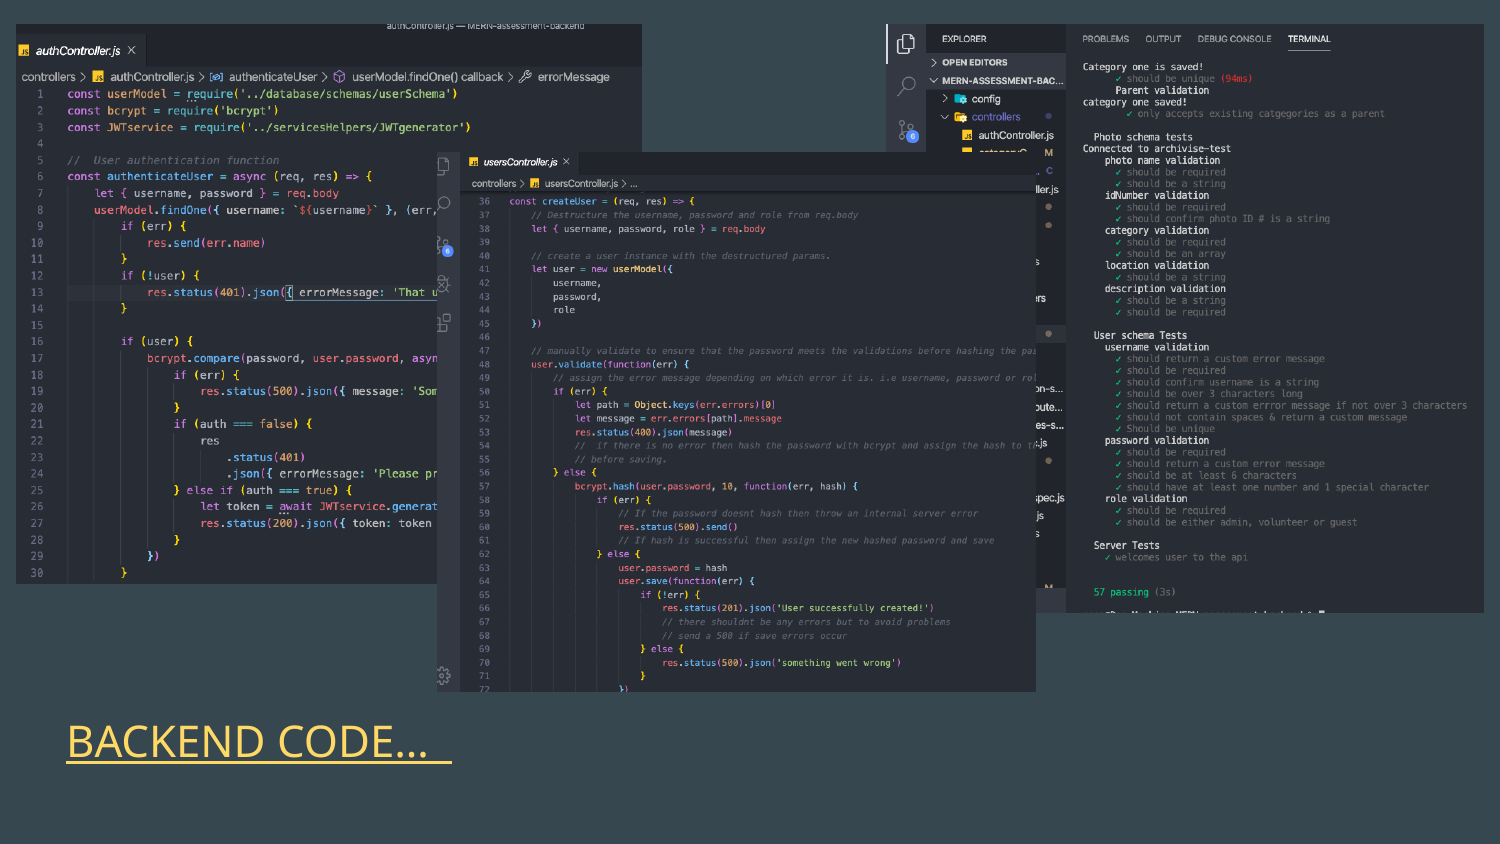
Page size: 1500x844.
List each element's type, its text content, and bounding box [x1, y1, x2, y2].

list BACKEND CODE… [51, 694, 1036, 794]
picture [15, 24, 1485, 692]
